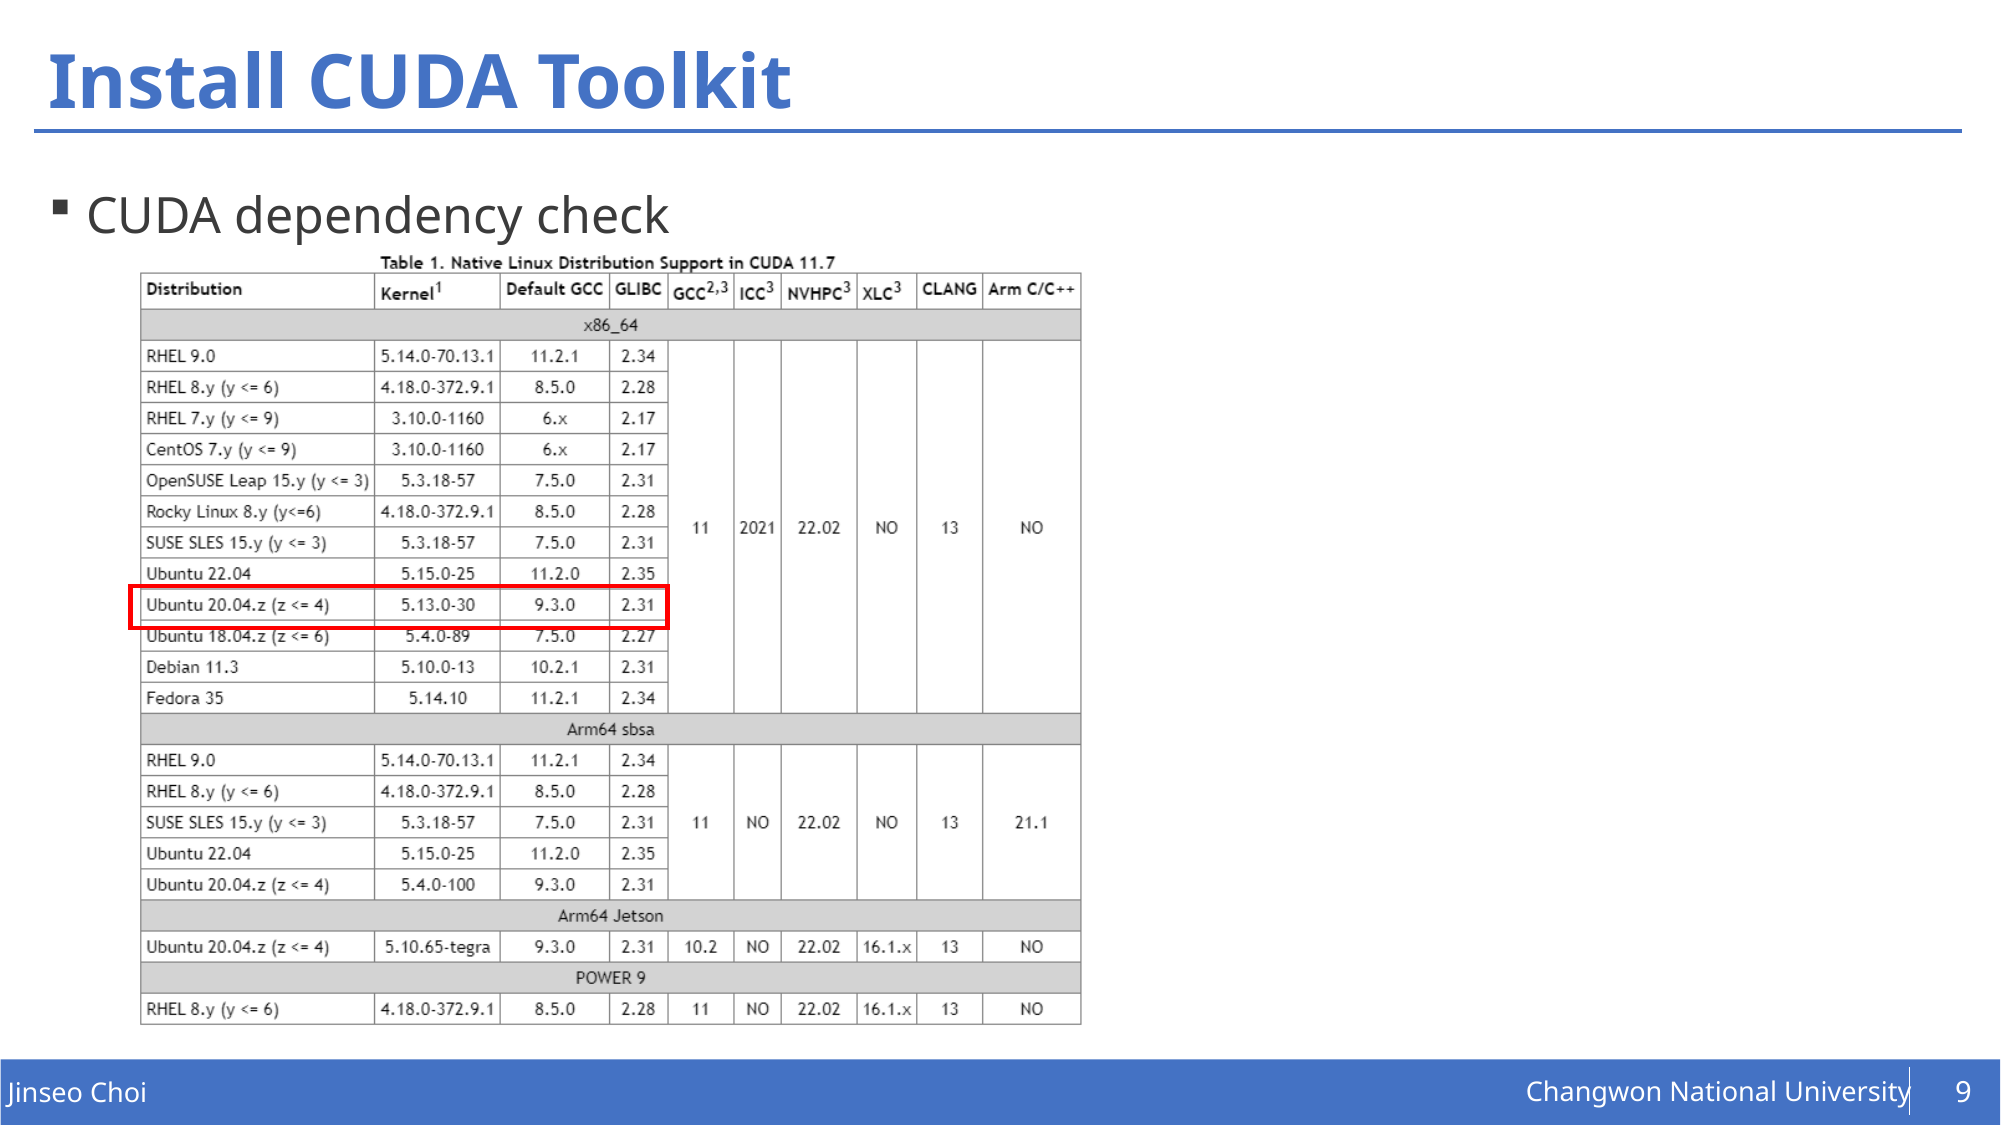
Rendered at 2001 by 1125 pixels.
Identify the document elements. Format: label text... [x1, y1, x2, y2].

text_box [129, 585, 139, 629]
picture [139, 249, 1114, 1030]
title Install CUDA Toolkit [33, 27, 1963, 143]
slide_number 9 [1927, 1063, 2000, 1124]
list CUDA dependency check [33, 152, 1963, 997]
